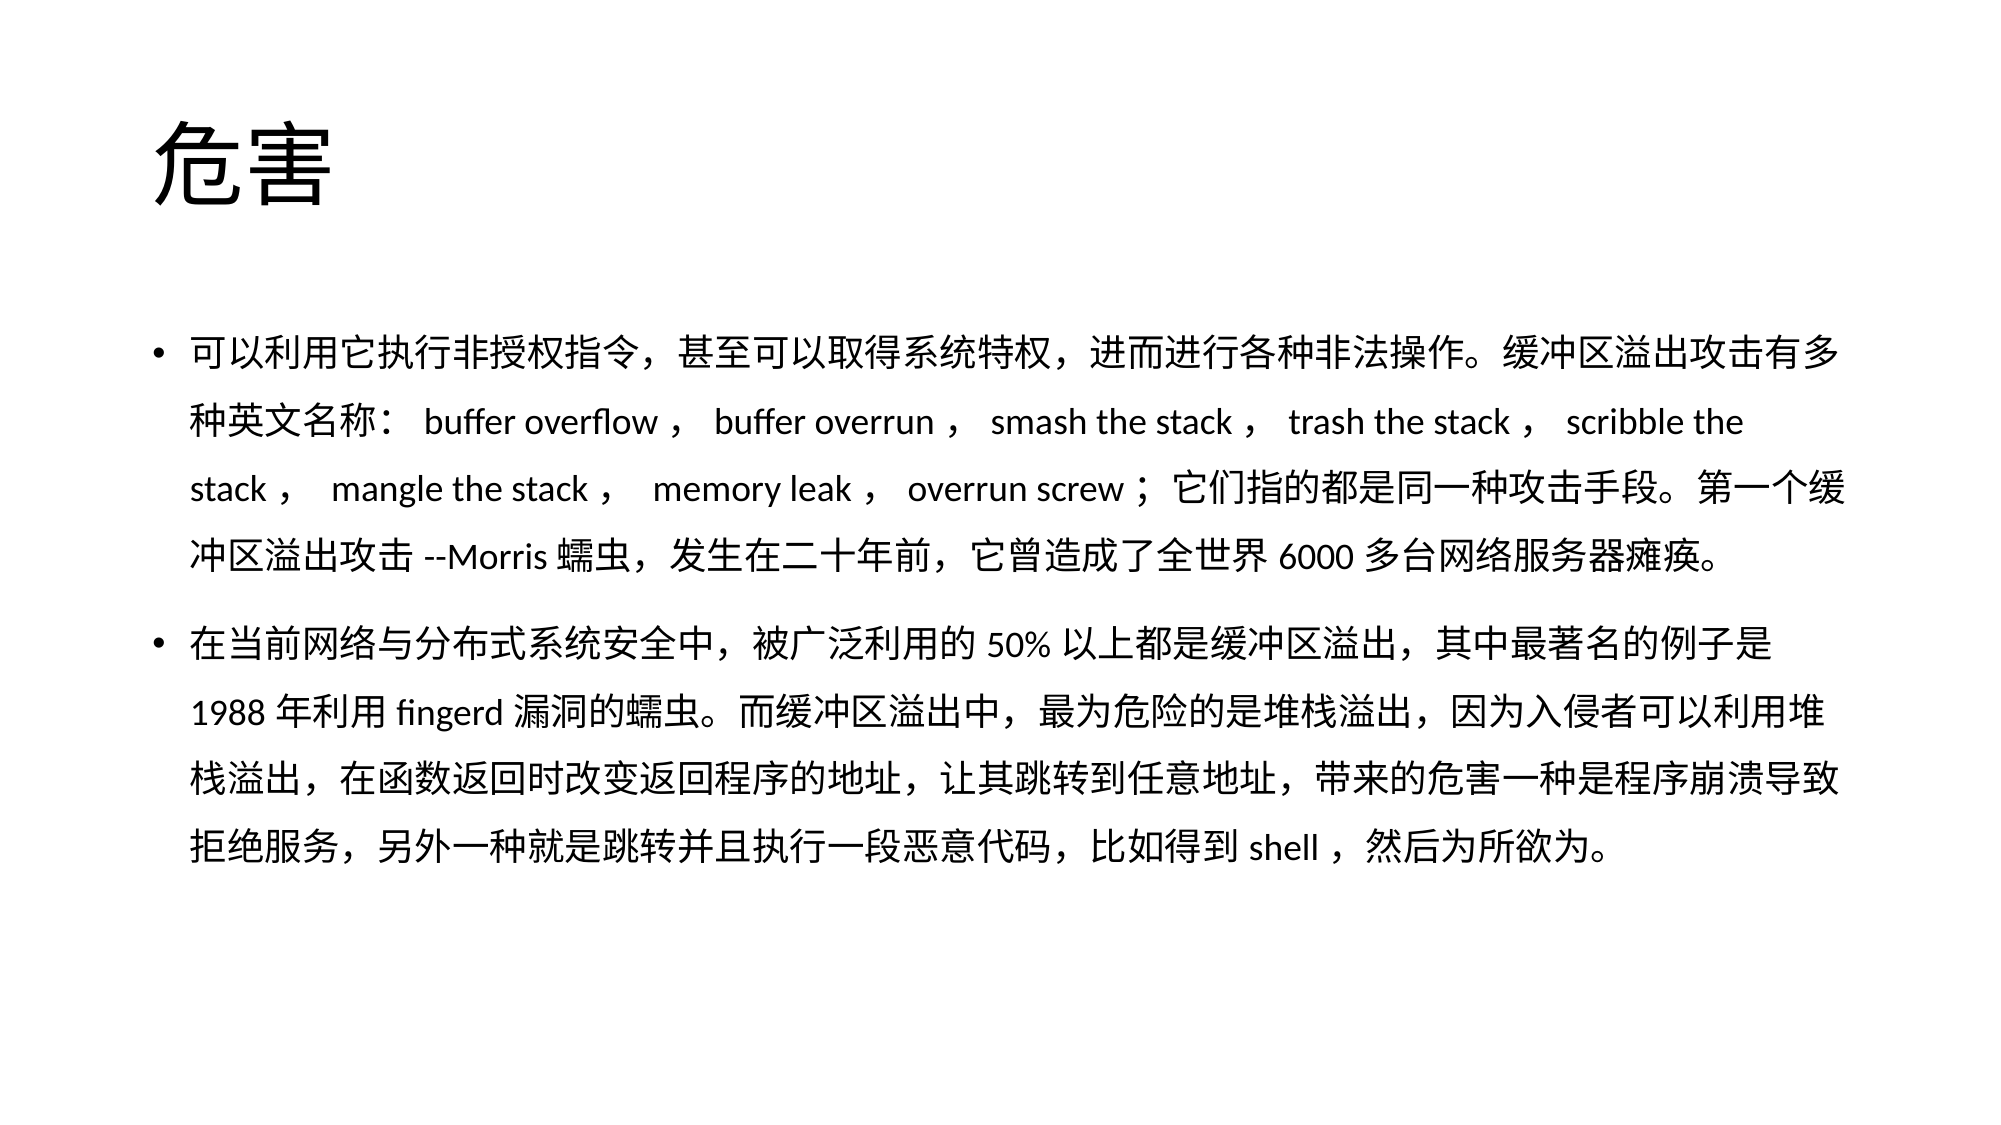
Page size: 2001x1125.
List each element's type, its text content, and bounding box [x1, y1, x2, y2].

list 可以利用它执行非授权指令，甚至可以取得系统特权，进而进行各种非法操作。缓冲区溢出攻击有多种英文名称：buffer overflow，buffer overrun，smash the stack，trash the stack，scribble the stack， mangle the stack， memory leak，overrun screw；它们指的都是同一种攻击手段。第一个缓冲区溢出攻击--Morris蠕虫，发生在二十年前，它曾造成了全世界6000多台网络服务器瘫痪。 在当前网络与分布式系统安全中，被广泛利用的50%以上都是缓冲区溢出，其中最著名的例子是1988年利用fingerd漏洞的蠕虫。而缓冲区溢出中，最为危险的是堆栈溢出，因为入侵者可以利用堆栈溢出，在函数返回时改变返回程序的地址，让其跳转到任意地址，带来的危害一种是程序崩溃导致拒绝服务，另外一种就是跳转并且执行一段恶意代码，比如得到shell，然后为所欲为。 [137, 299, 1863, 1014]
title 危害 [137, 59, 1863, 278]
